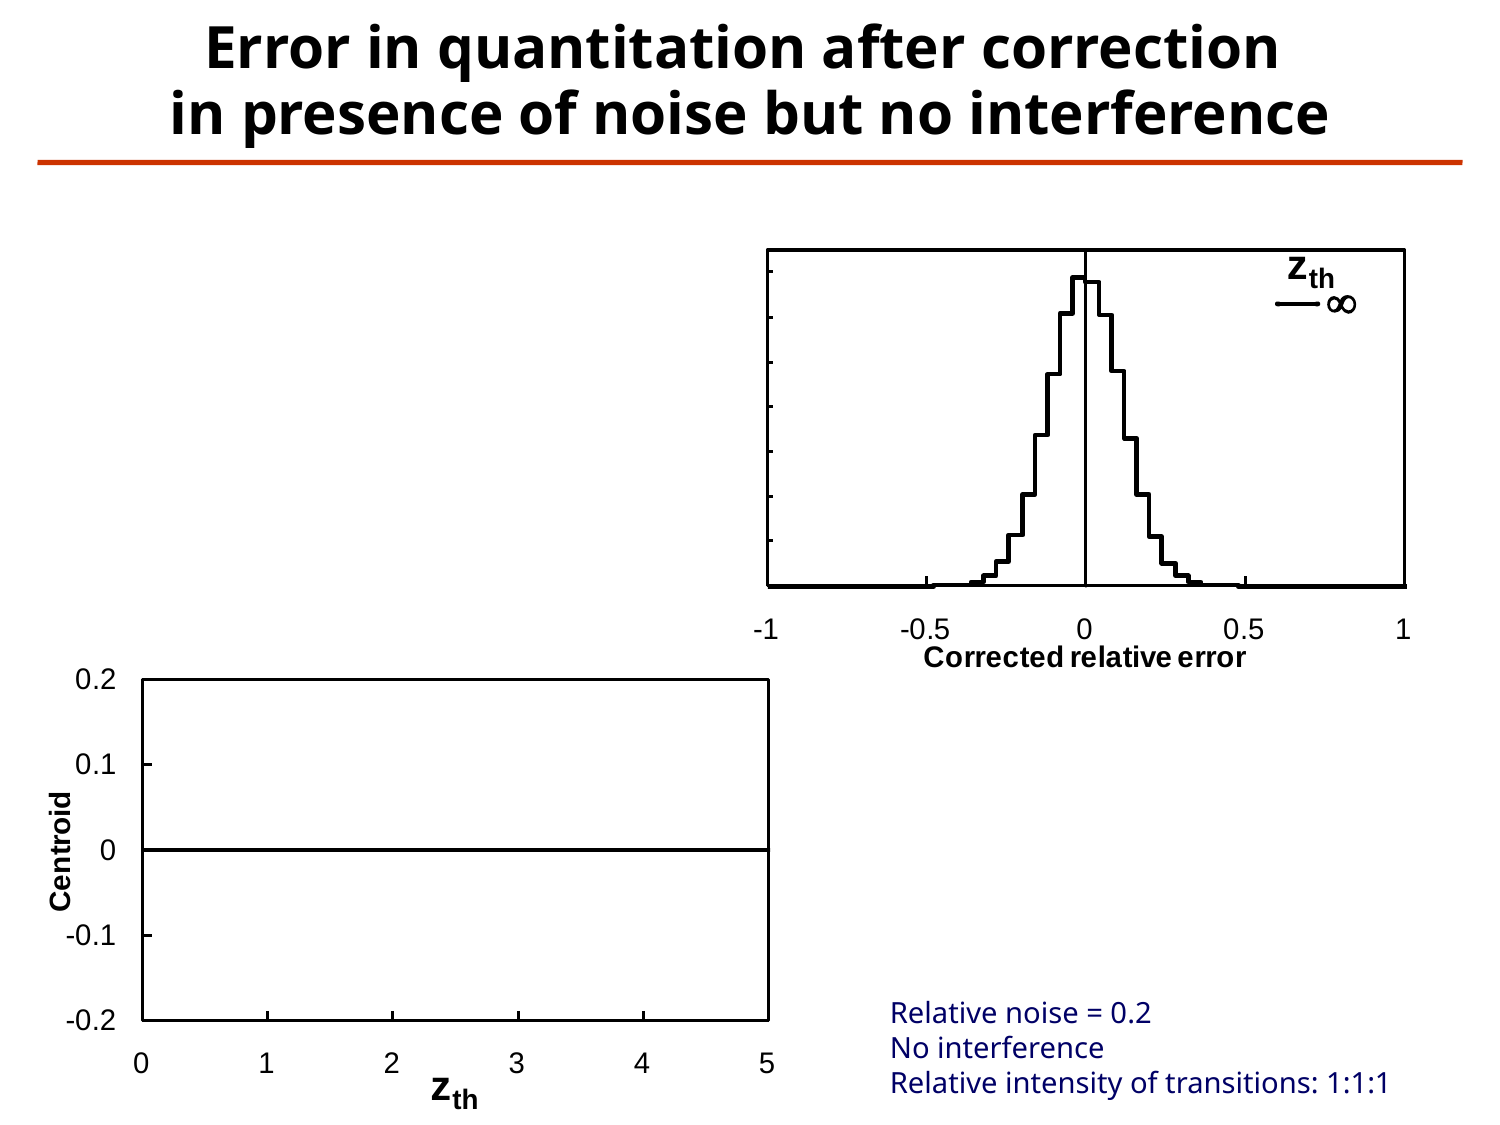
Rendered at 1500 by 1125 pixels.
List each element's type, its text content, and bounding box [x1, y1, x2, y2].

text_box Error in quantitation after correction in presence of noise but no interference [0, 15, 1500, 225]
text_box Relative noise = 0.2 No interference Relative intensity of transitions: 1:1:1 [875, 987, 1425, 1108]
picture [37, 224, 1426, 1113]
